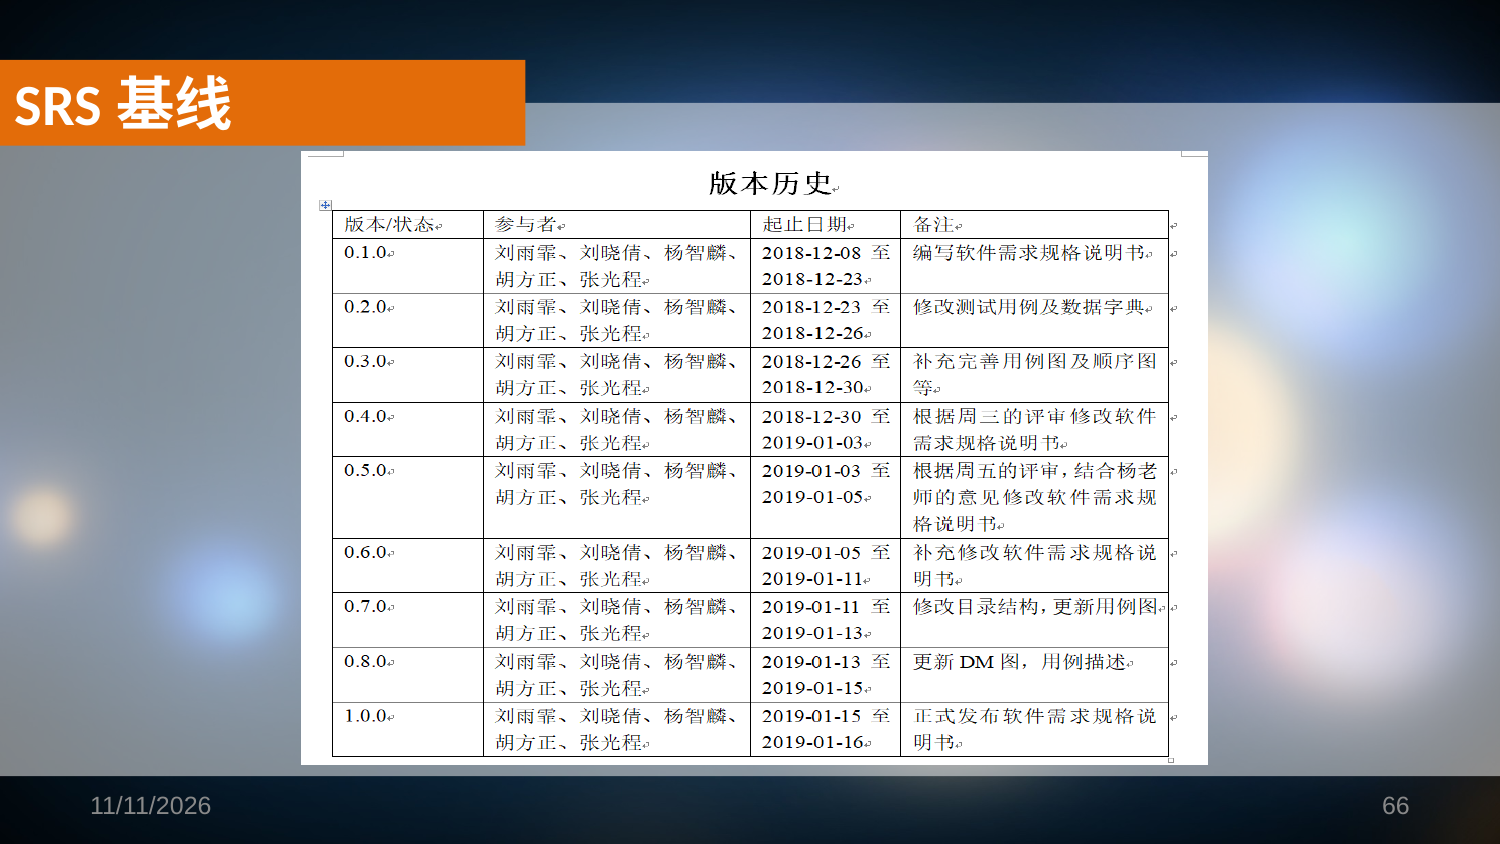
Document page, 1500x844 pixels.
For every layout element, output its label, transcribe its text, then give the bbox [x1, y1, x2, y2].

text_box SRS基线 [0, 59, 526, 145]
text_box [0, 102, 1500, 777]
picture [300, 151, 1208, 765]
picture [0, 777, 1500, 844]
slide_number 66 [1074, 781, 1426, 828]
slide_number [74, 781, 426, 828]
picture [0, 0, 1500, 102]
